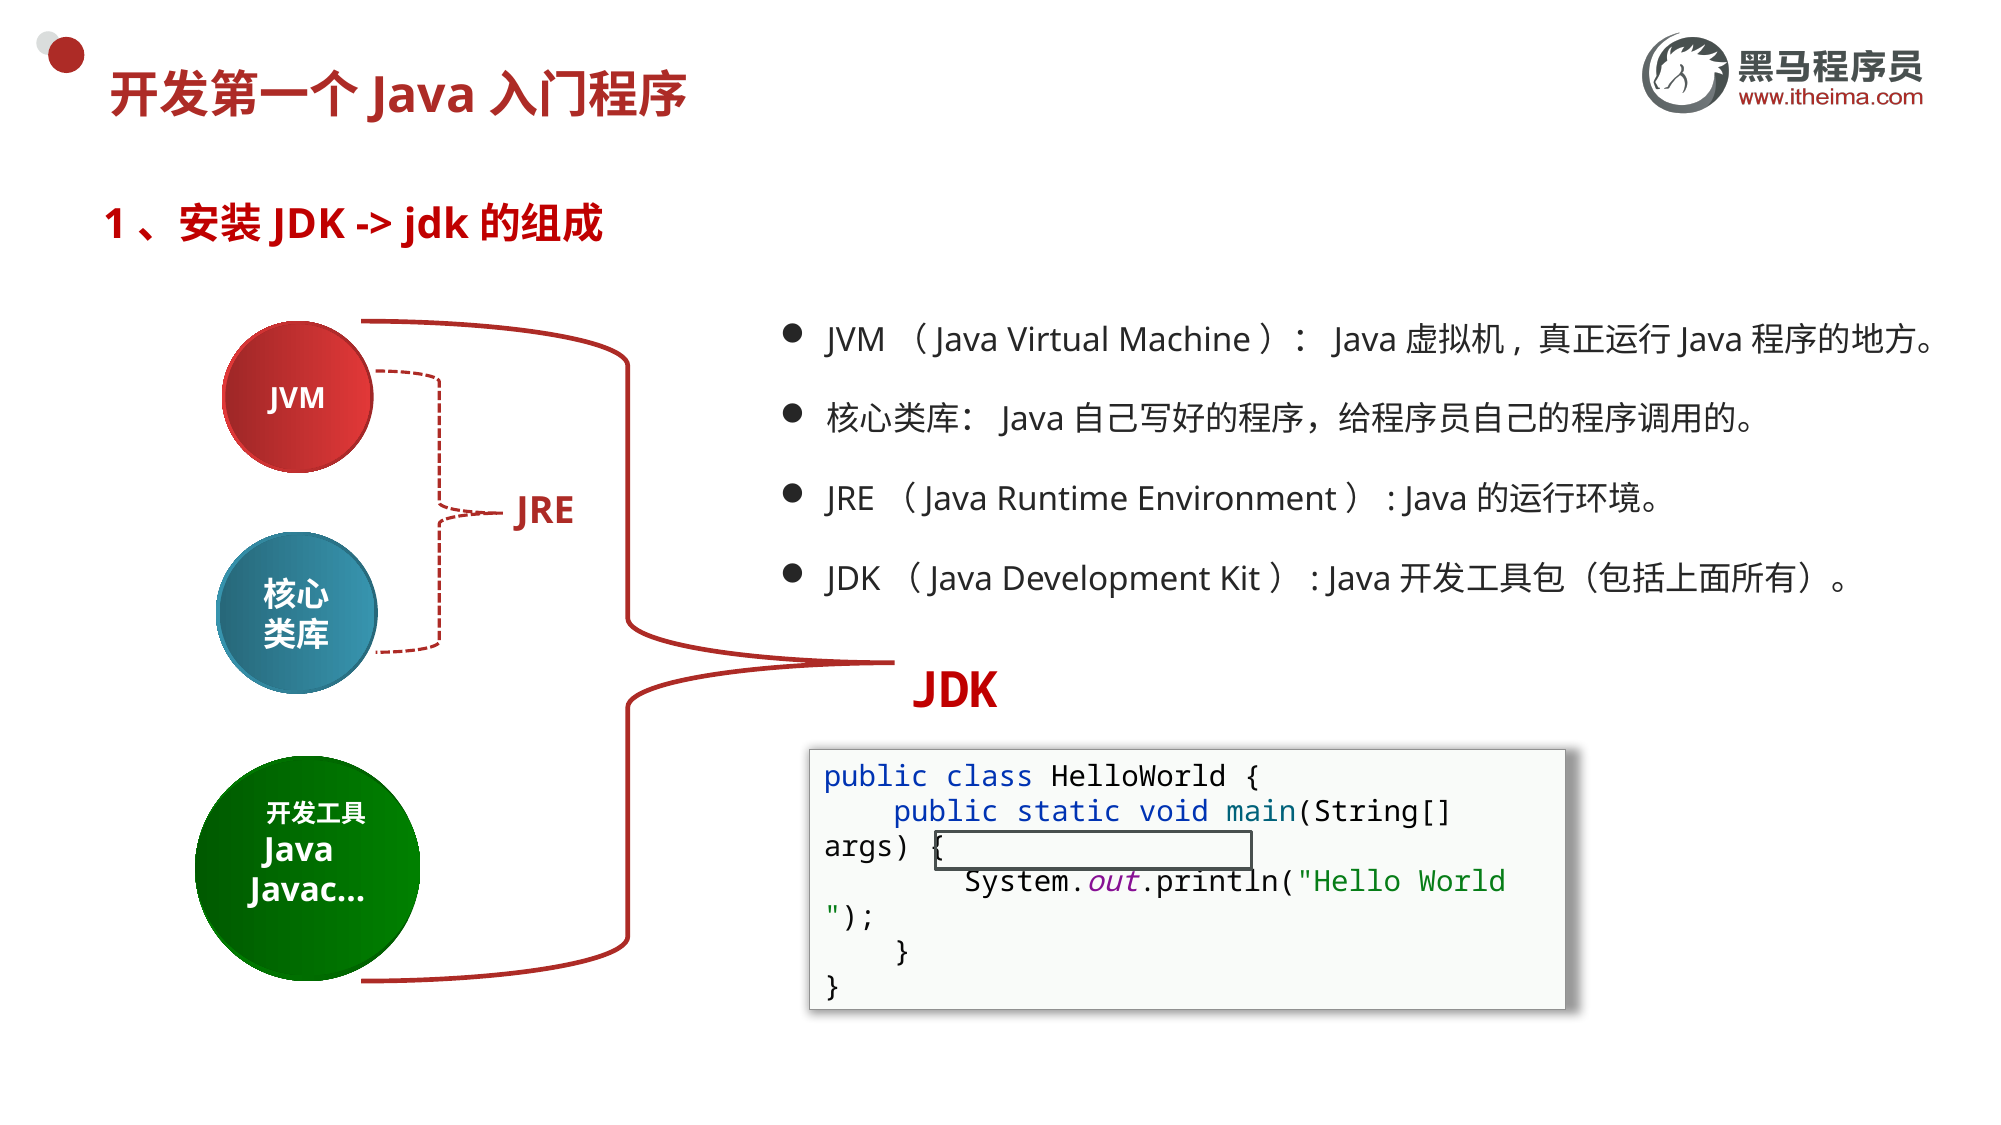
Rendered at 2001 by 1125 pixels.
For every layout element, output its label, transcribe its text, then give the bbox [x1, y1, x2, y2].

text_box JDK [894, 650, 1073, 726]
text_box JRE [501, 478, 605, 539]
text_box 1、安装JDK -> jdk的组成 [88, 179, 1258, 265]
text_box JVM（Java Virtual Machine）：Java虚拟机, 真正运行Java程序的地方。 核心类库：Java自己写好的程序，给程序员自己的程序调用的。 JRE（Java Runtime Environment）: Java的运行环境。 JDK（Java Development Kit）: Java开发工具包（包括上面所有）。 [765, 270, 1957, 605]
text_box public class HelloWorld { public static void main(String[] args) { System.out.println("Hello World "); } } [808, 749, 1565, 1010]
text_box [935, 831, 1252, 869]
text_box [361, 320, 894, 981]
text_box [221, 321, 374, 473]
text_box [195, 755, 421, 982]
title 开发第一个Java入门程序 [94, 55, 1858, 133]
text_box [215, 531, 378, 694]
text_box [375, 370, 501, 653]
picture [1633, 24, 1937, 125]
